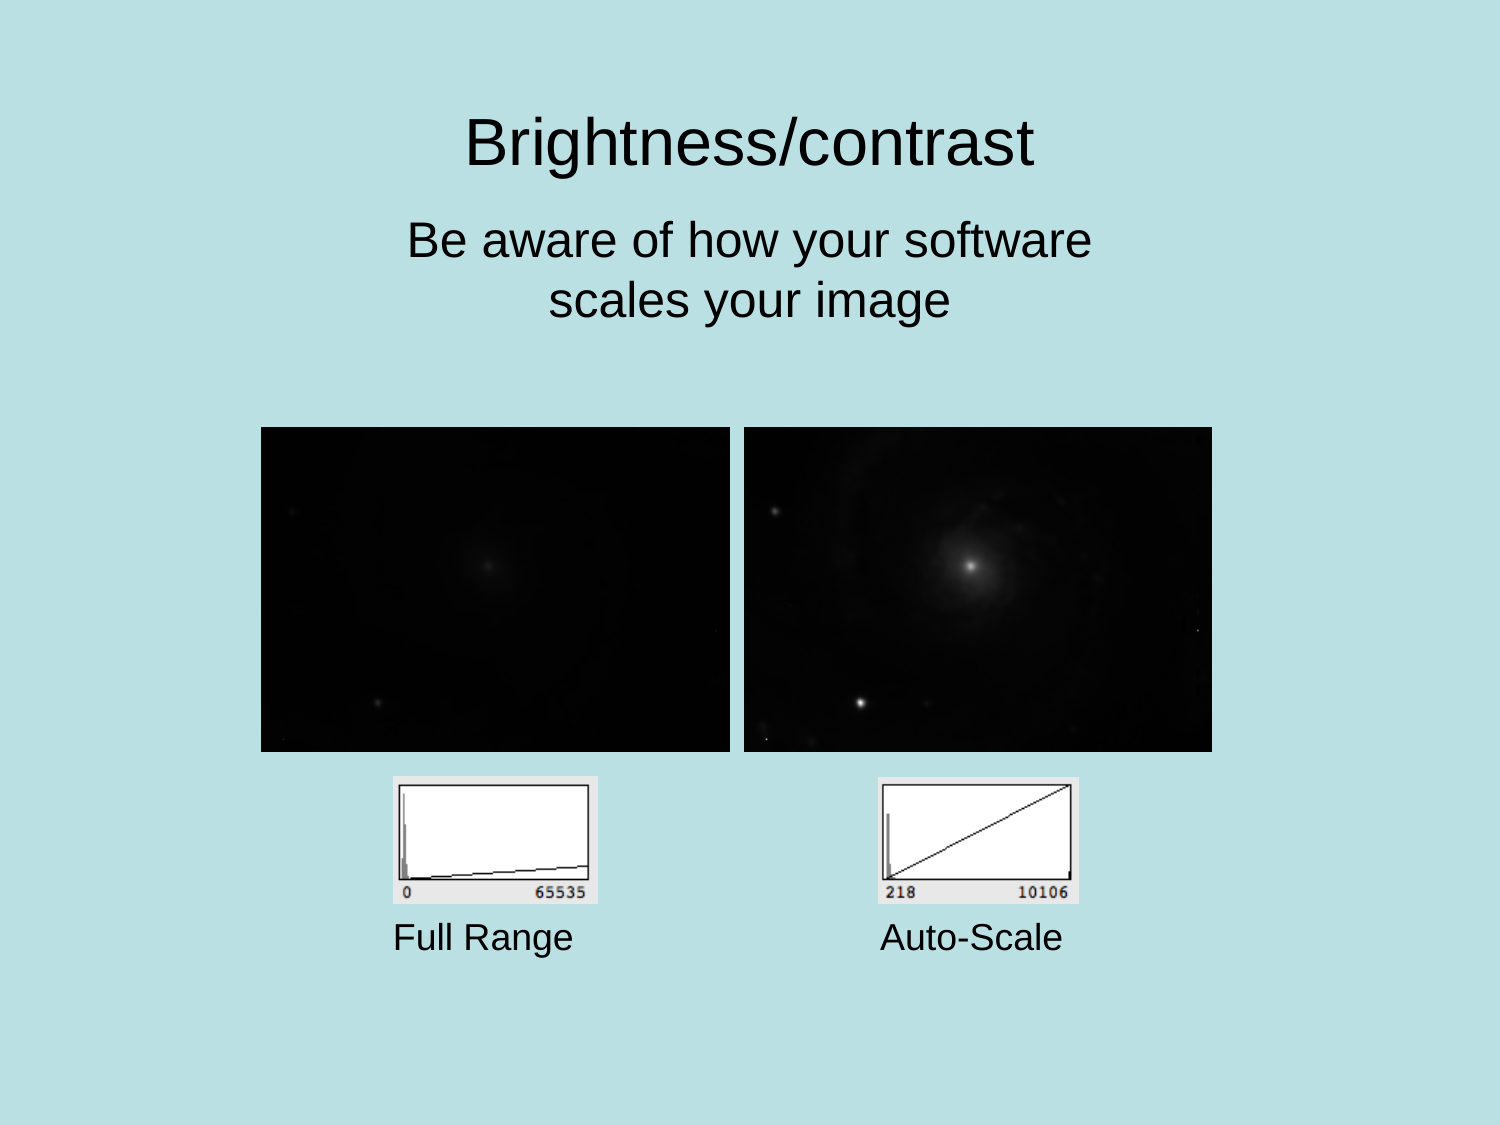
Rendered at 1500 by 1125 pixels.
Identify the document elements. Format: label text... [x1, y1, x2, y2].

text_box Be aware of how your software scales your image [337, 199, 1163, 335]
title Brightness/contrast [112, 44, 1388, 233]
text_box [744, 427, 1213, 958]
text_box Full Range [392, 912, 574, 958]
picture [261, 427, 730, 752]
picture [393, 776, 598, 904]
